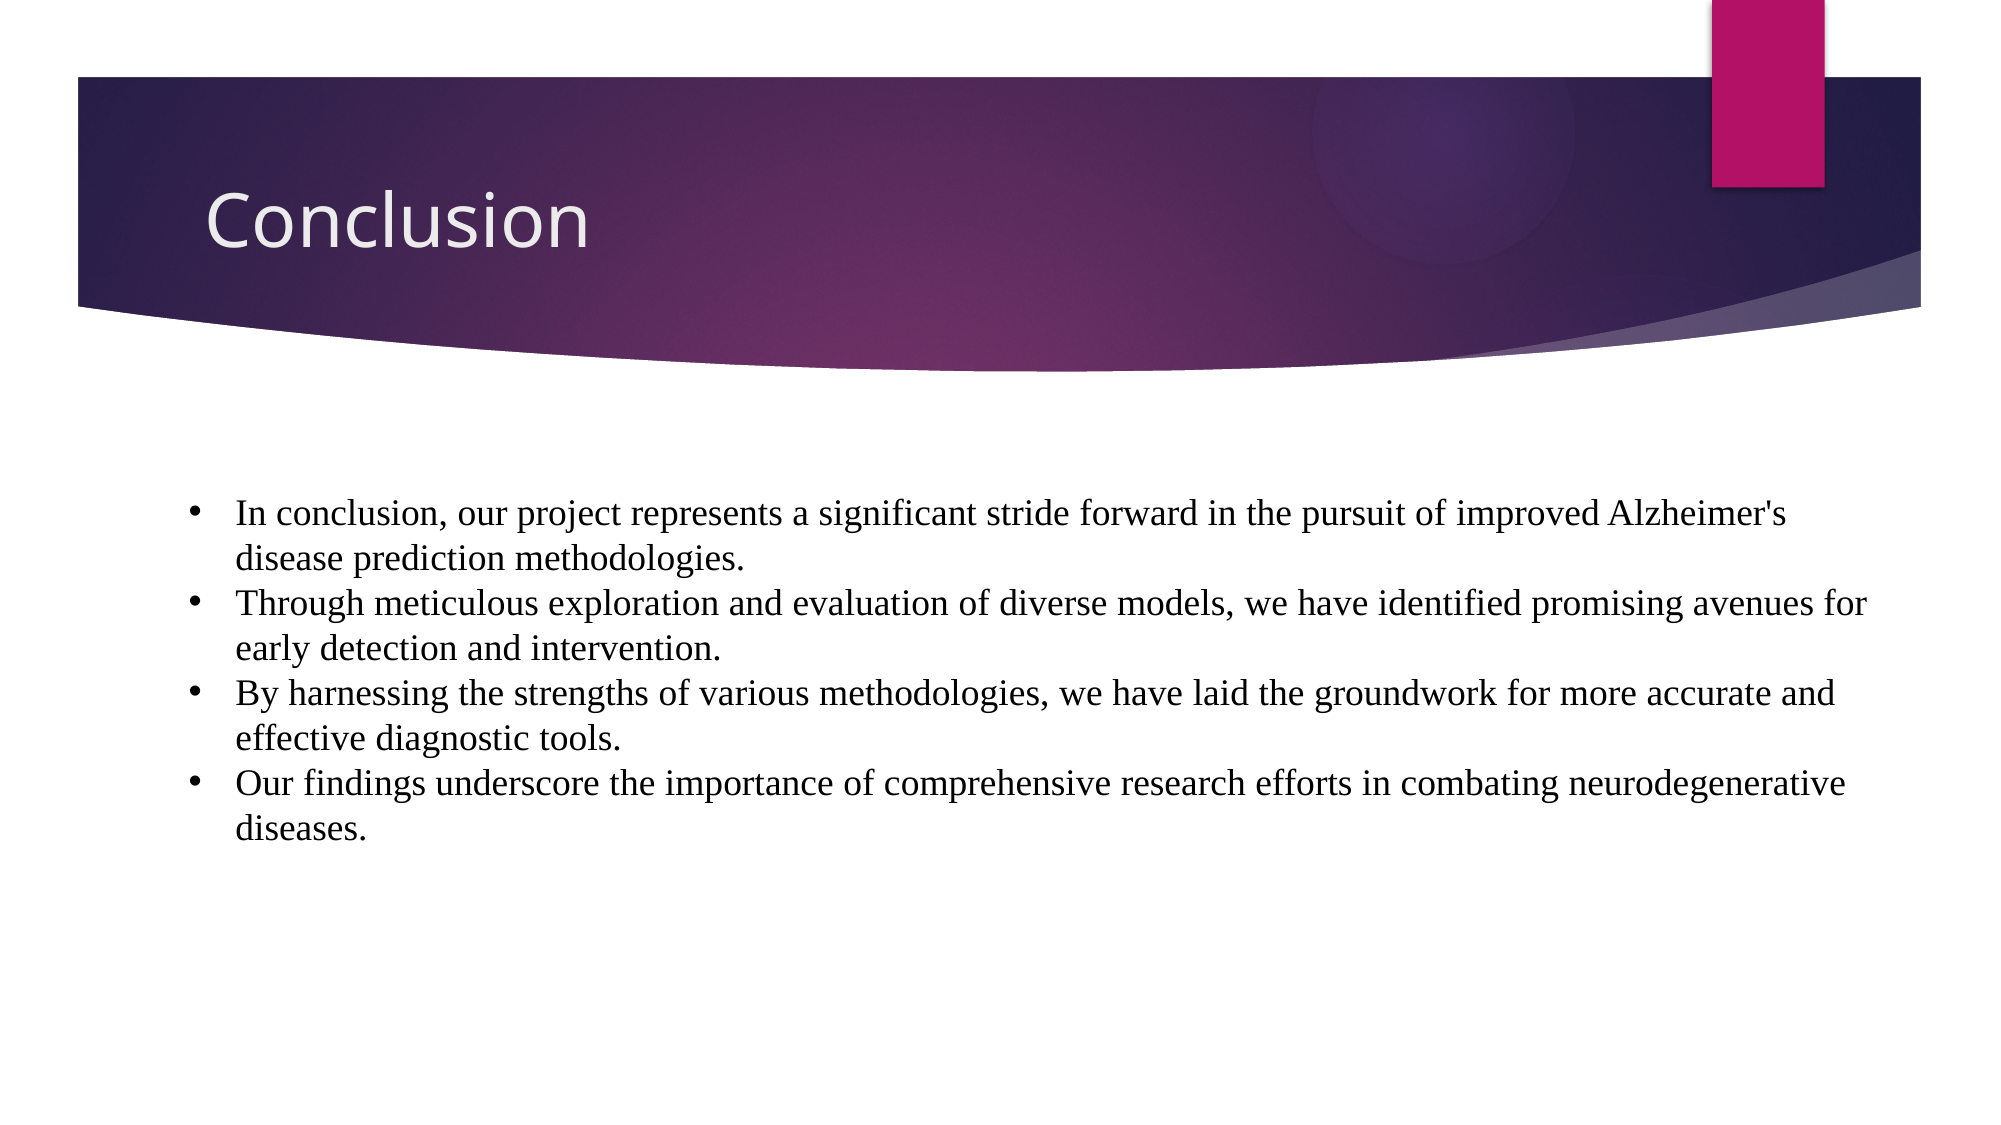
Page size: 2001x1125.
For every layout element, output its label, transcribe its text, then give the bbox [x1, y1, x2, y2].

title Conclusion [189, 159, 1627, 276]
text_box In conclusion, our project represents a significant stride forward in the pursuit of improved Alzheimer's disease prediction methodologies. Through meticulous exploration and evaluation of diverse models, we have identified promising avenues for early detection and intervention. By harnessing the strengths of various methodologies, we have laid the groundwork for more accurate and effective diagnostic tools. Our findings underscore the importance of comprehensive research efforts in combating neurodegenerative diseases. [173, 480, 1887, 855]
